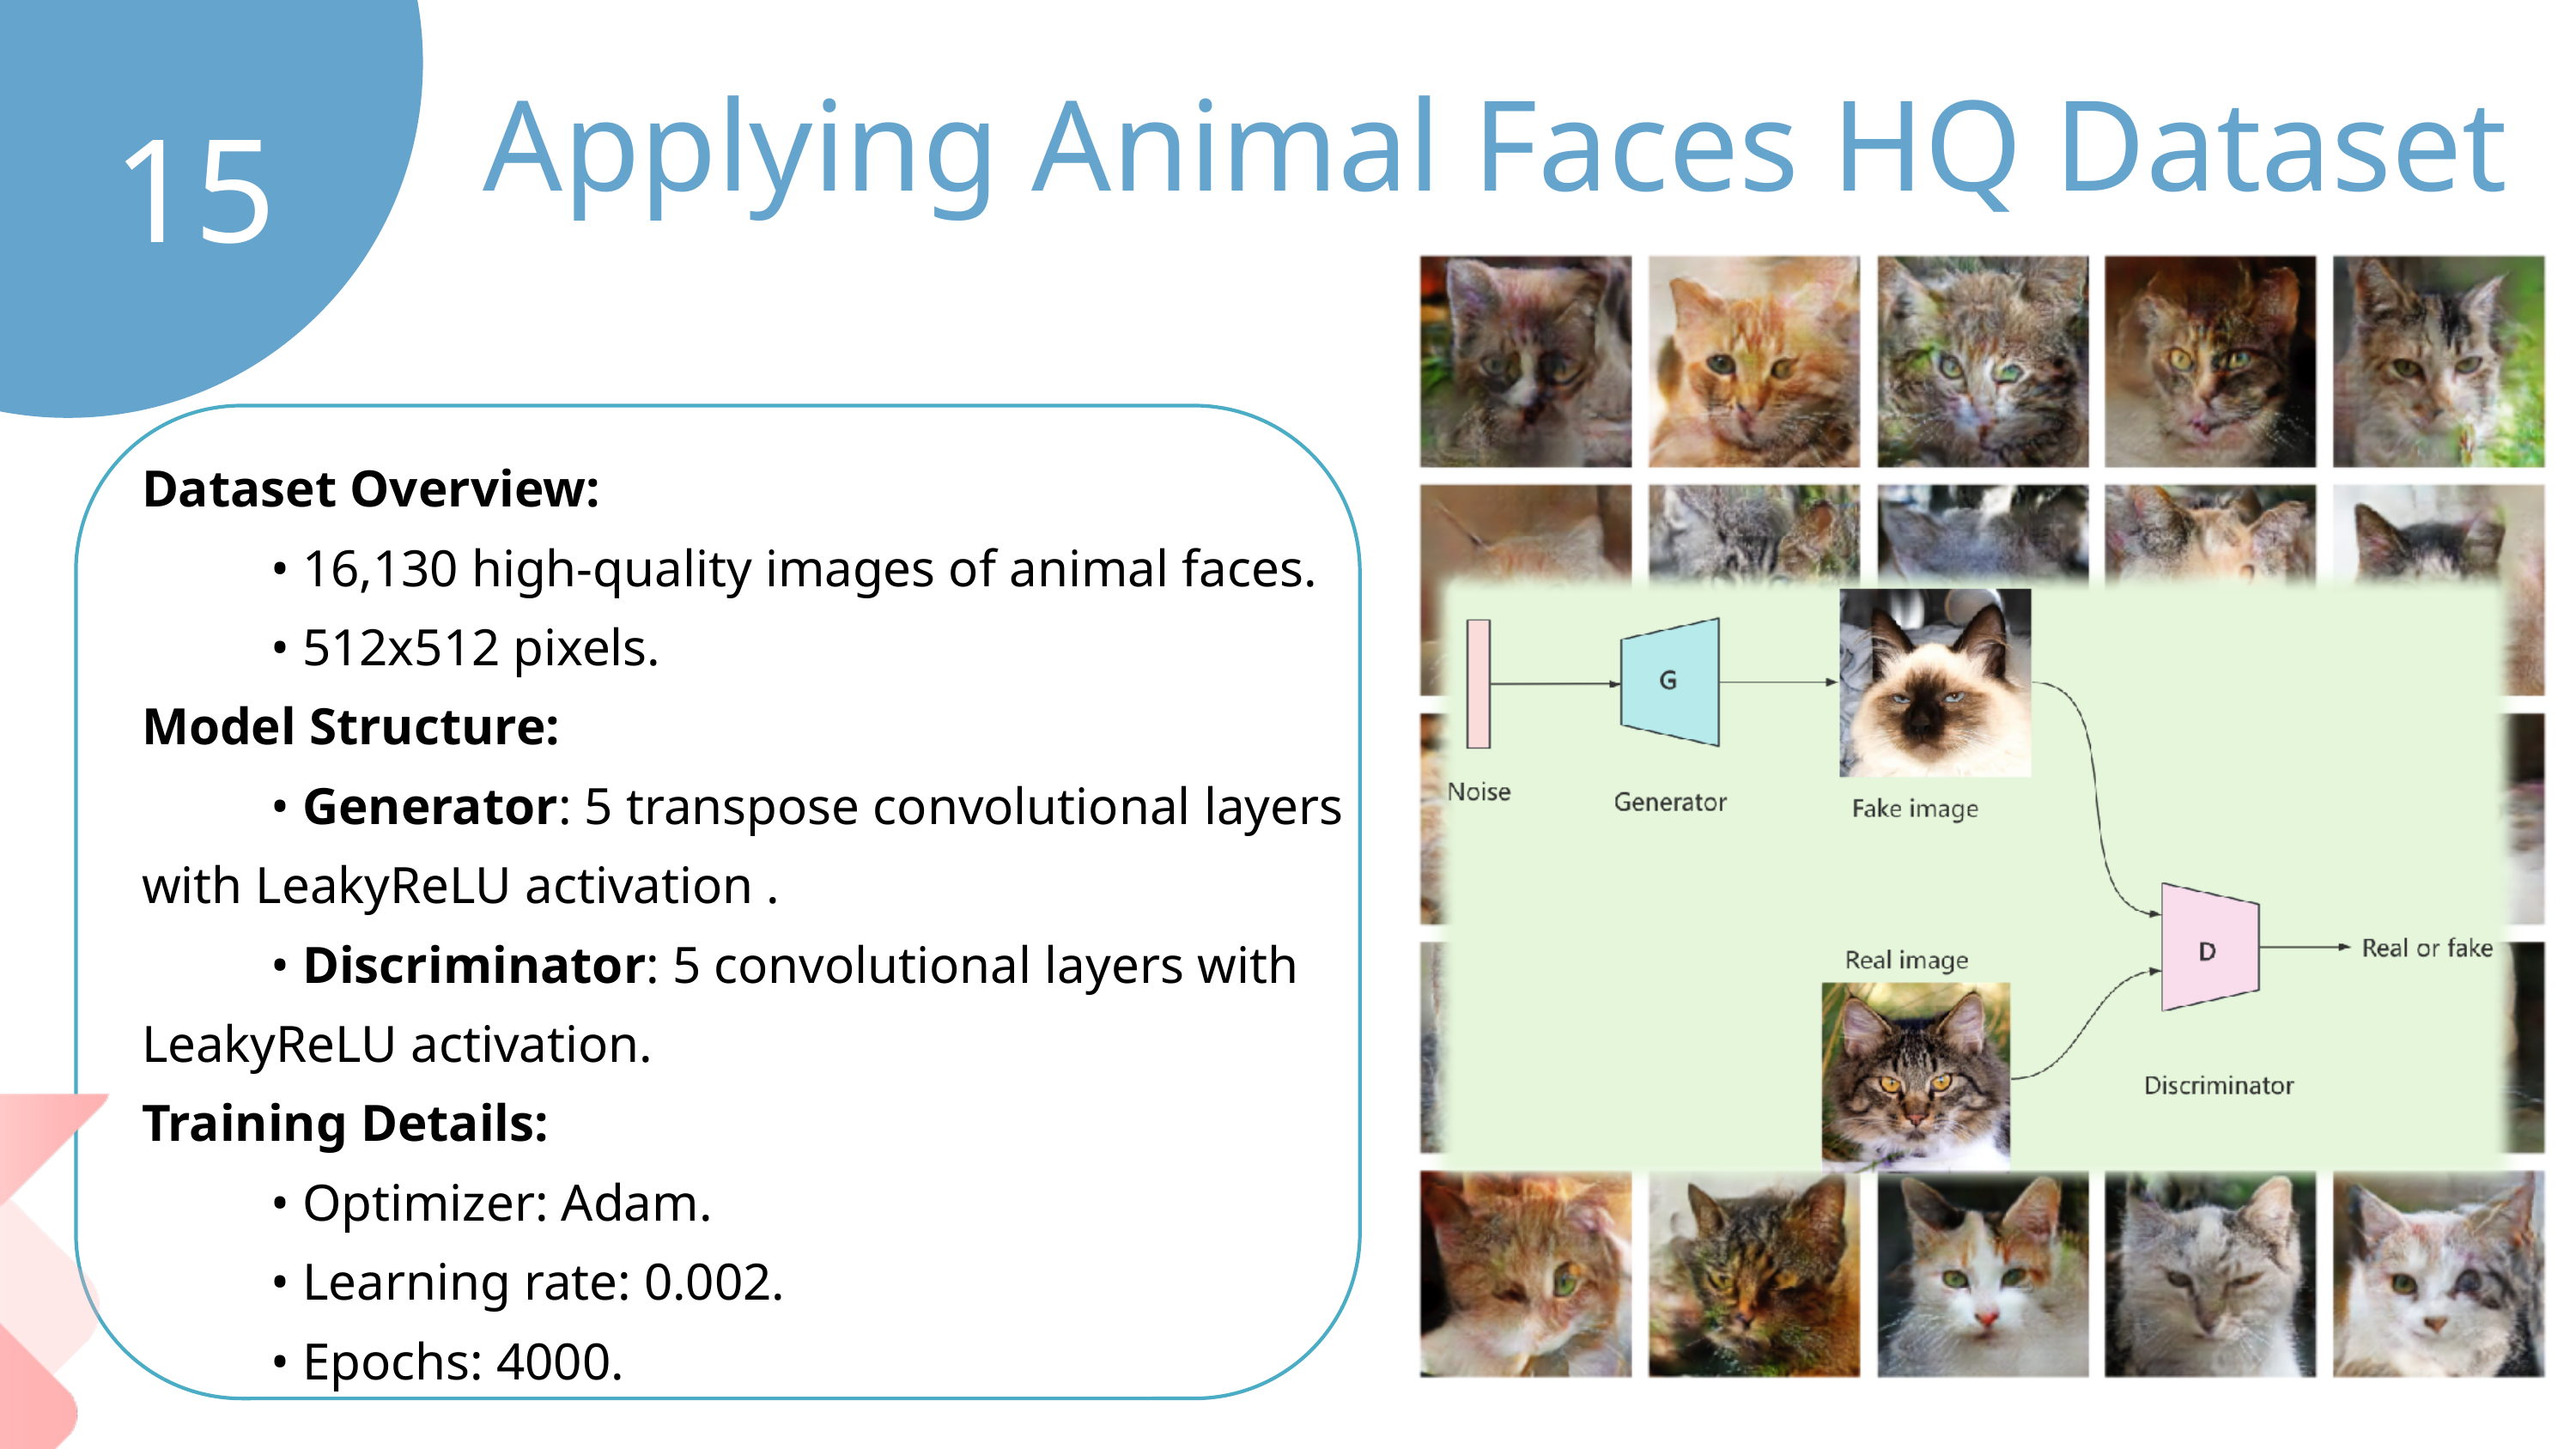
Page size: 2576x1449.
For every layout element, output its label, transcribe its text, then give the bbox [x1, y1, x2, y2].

text_box Dataset Overview: • 16,130 high-quality images of animal faces. • 512x512 pixels. Model Structure: • Generator: 5 transpose convolutional layers with LeakyReLU activation . • Discriminator: 5 convolutional layers with LeakyReLU activation. Training Details: • Optimizer: Adam. • Learning rate: 0.002. • Epochs: 4000. [142, 437, 1352, 1390]
text_box Applying Animal Faces HQ Dataset [427, 15, 2575, 217]
text_box [74, 403, 1295, 1367]
text_box [0, 1094, 120, 1449]
text_box [1352, 513, 1362, 1291]
text_box [183, 1390, 1253, 1401]
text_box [0, 0, 423, 418]
picture [1406, 241, 2566, 1399]
